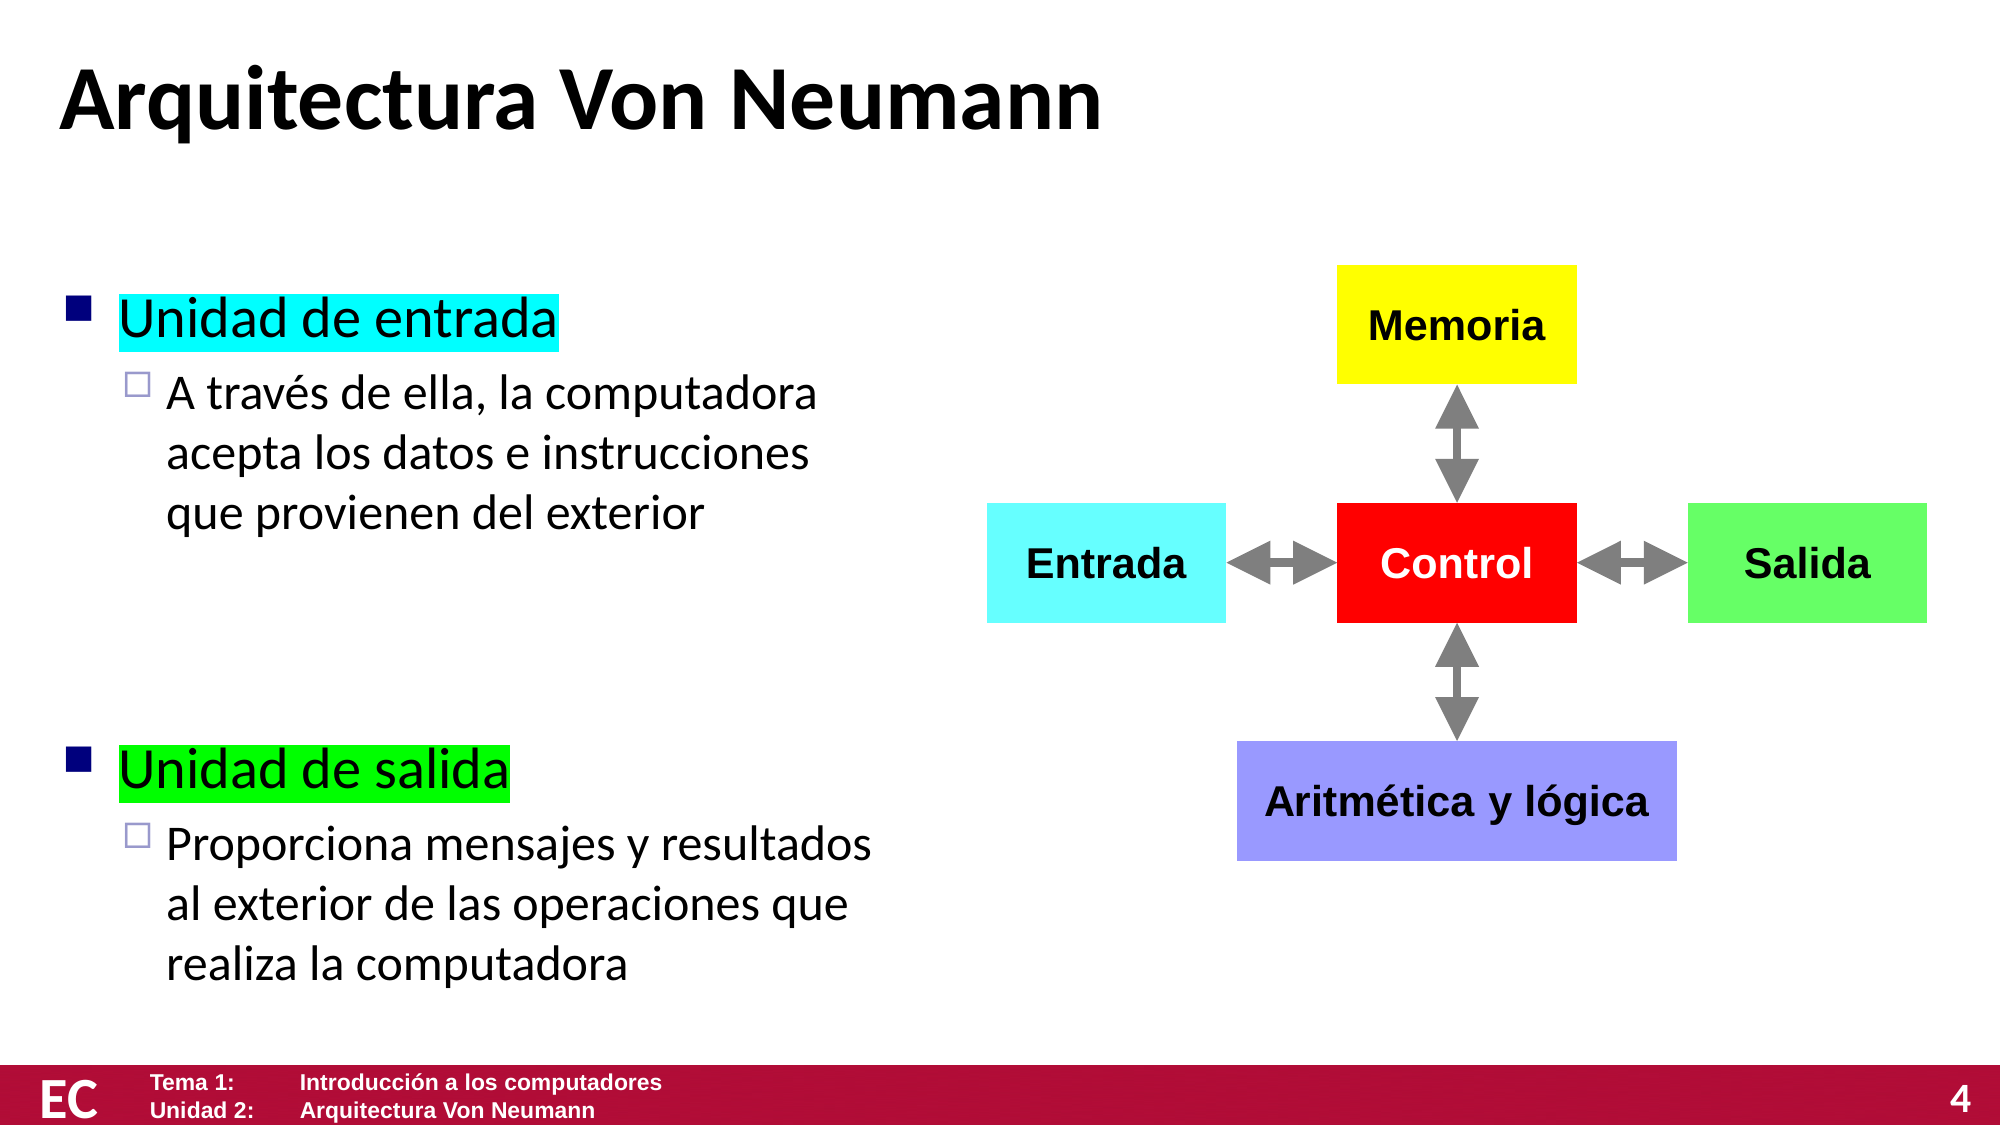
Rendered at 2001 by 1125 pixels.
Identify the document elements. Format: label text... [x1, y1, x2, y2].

list Unidad de entrada A través de ella, la computadora acepta los datos e instrucciones que provienen del exterior Unidad de salida Proporciona mensajes y resultados al exterior de las operaciones que realiza la computadora [47, 190, 914, 1038]
title Arquitectura Von Neumann [47, 32, 1900, 191]
picture [985, 264, 1928, 861]
picture [0, 1065, 2000, 1125]
